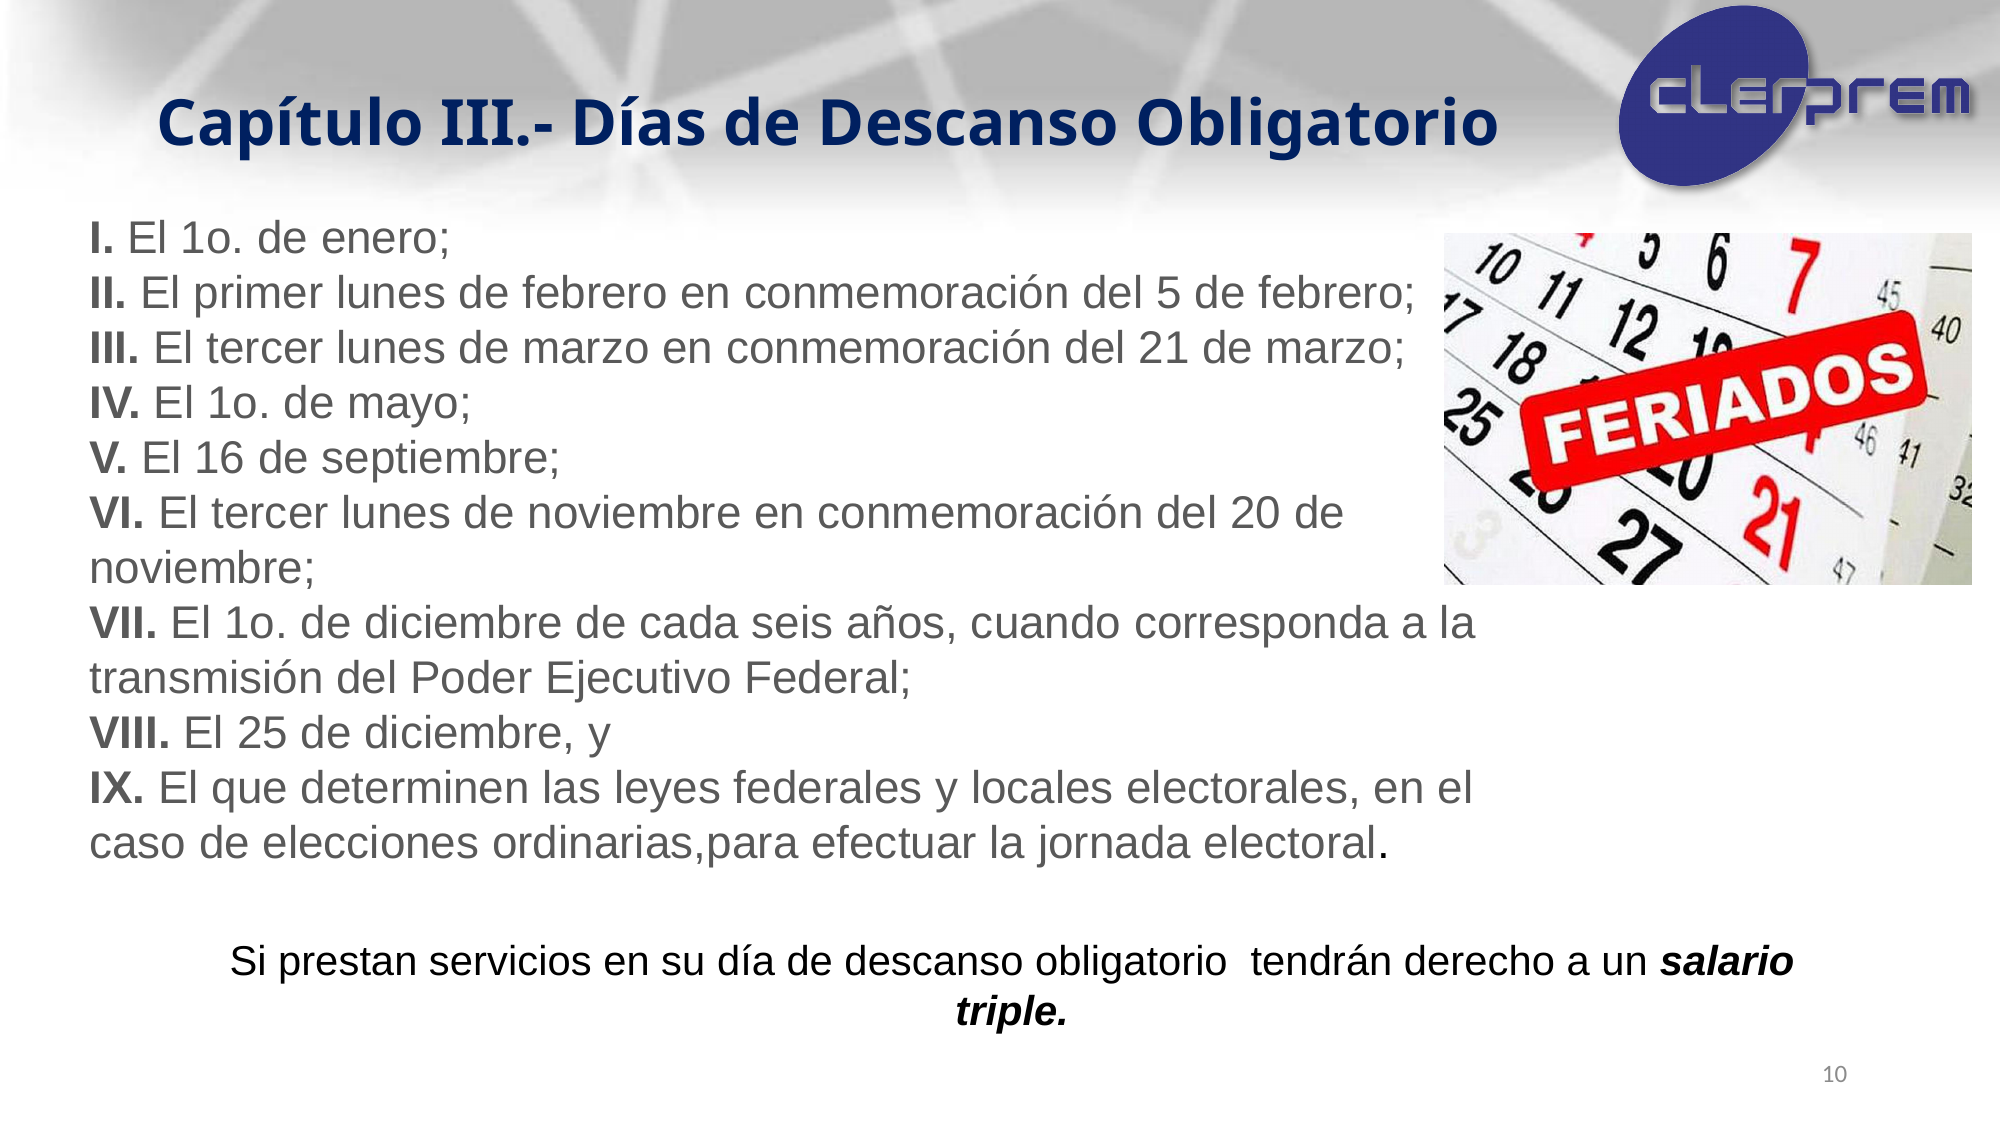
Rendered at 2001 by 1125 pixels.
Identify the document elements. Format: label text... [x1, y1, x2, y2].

text_box Si prestan servicios en su día de descanso obligatorio tendrán derecho a un salario triple. [203, 926, 1821, 1042]
picture [0, 0, 2000, 585]
slide_number 10 [1412, 1042, 1863, 1103]
text_box I. El 1o. de enero; II. El primer lunes de febrero en conmemoración del 5 de febrero; III. El tercer lunes de marzo en conmemoración del 21 de marzo; IV. El 1o. de mayo; V. El 16 de septiembre; VI. El tercer lunes de noviembre en conmemoración del 20 de noviembre; VII. El 1o. de diciembre de cada seis años, cuando corresponda a la transmisión del Poder Ejecutivo Federal; VIII. El 25 de diciembre, y IX. El que determinen las leyes federales y locales electorales, en el caso de elecciones ordinarias,para efectuar la jornada electoral. [74, 244, 1582, 875]
